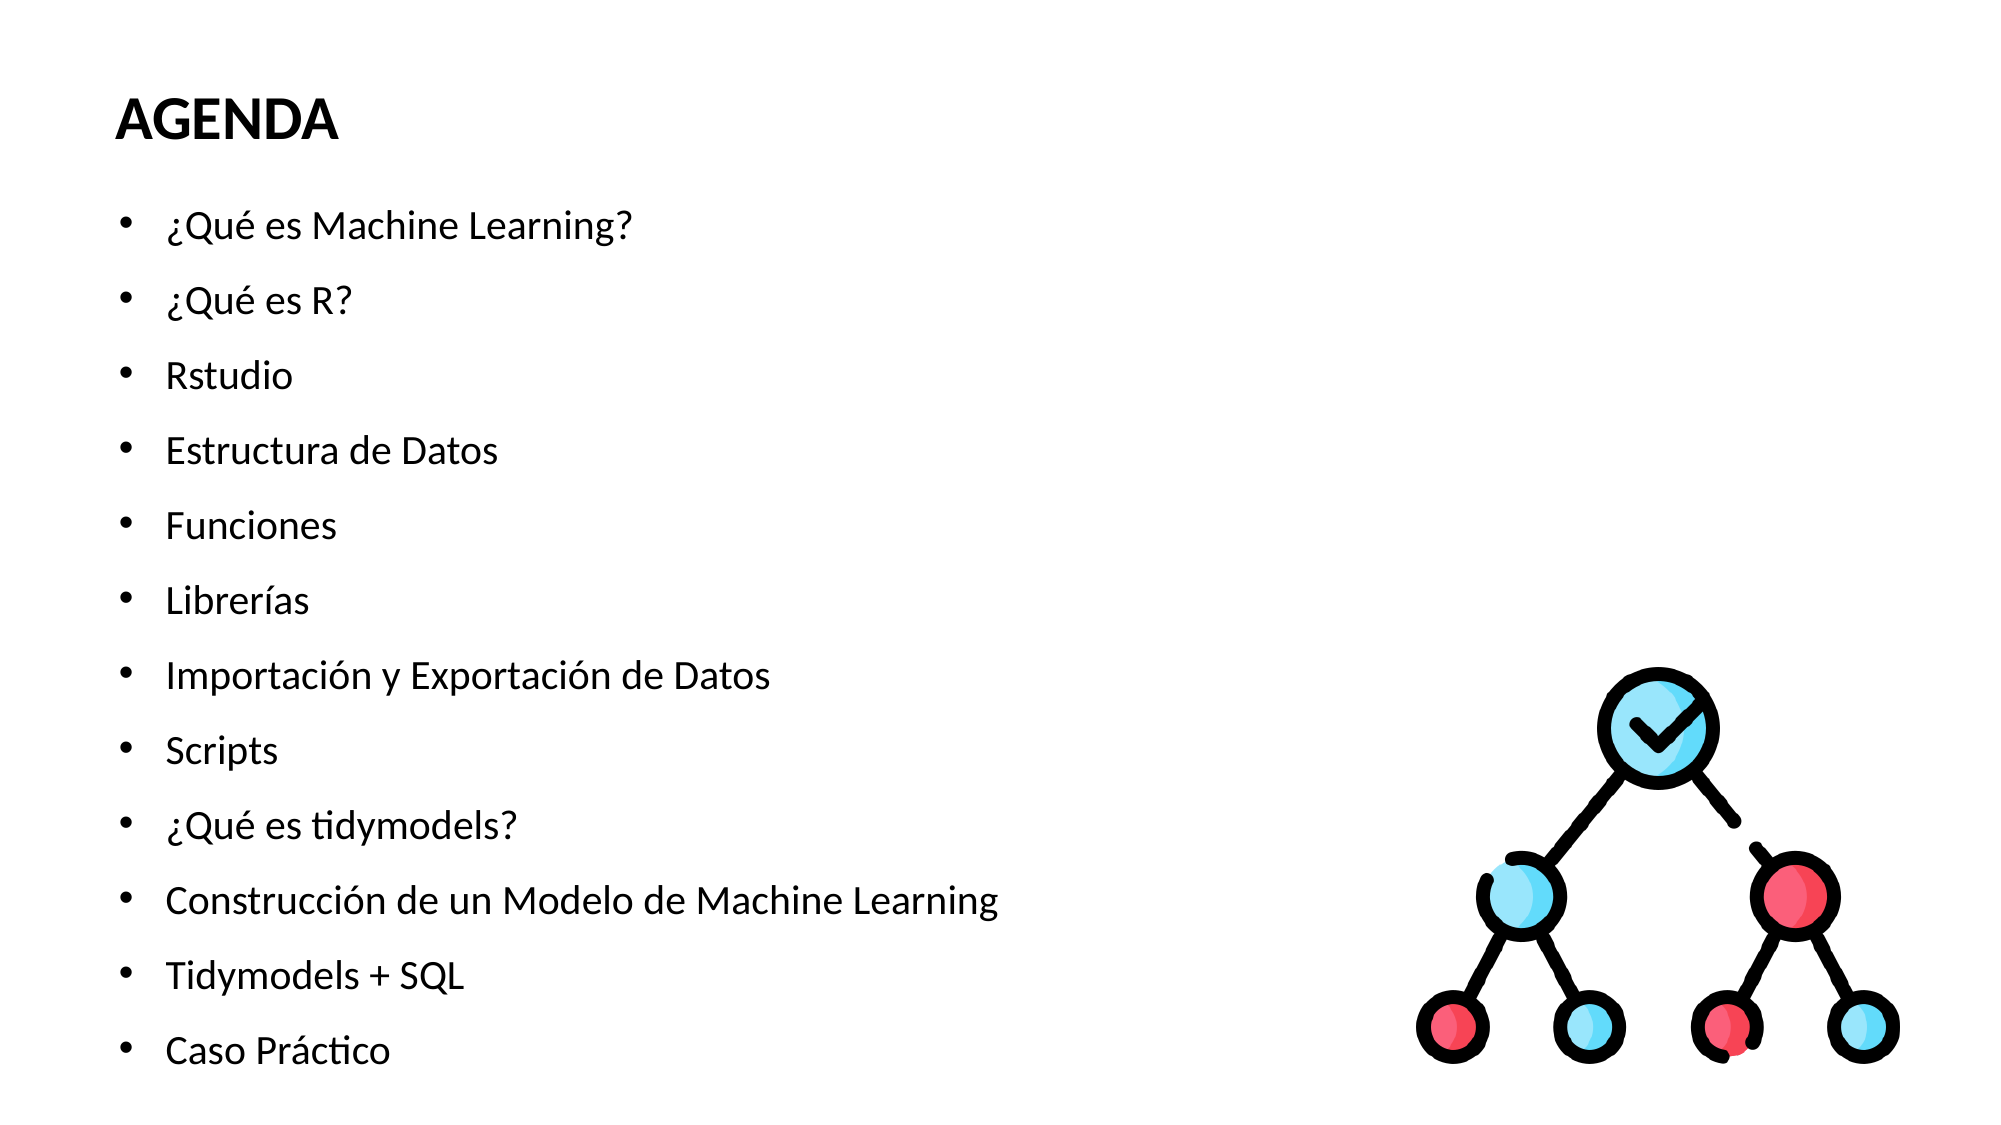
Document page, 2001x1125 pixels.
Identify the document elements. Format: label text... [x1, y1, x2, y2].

text_box AGENDA [100, 69, 453, 160]
picture [1416, 623, 1900, 1107]
text_box ¿Qué es Machine Learning? ¿Qué es R? Rstudio Estructura de Datos Funciones Librerías Importación y Exportación de Datos Scripts ¿Qué es tidymodels? Construcción de un Modelo de Machine Learning Tidymodels + SQL Caso Práctico [104, 165, 1015, 1080]
